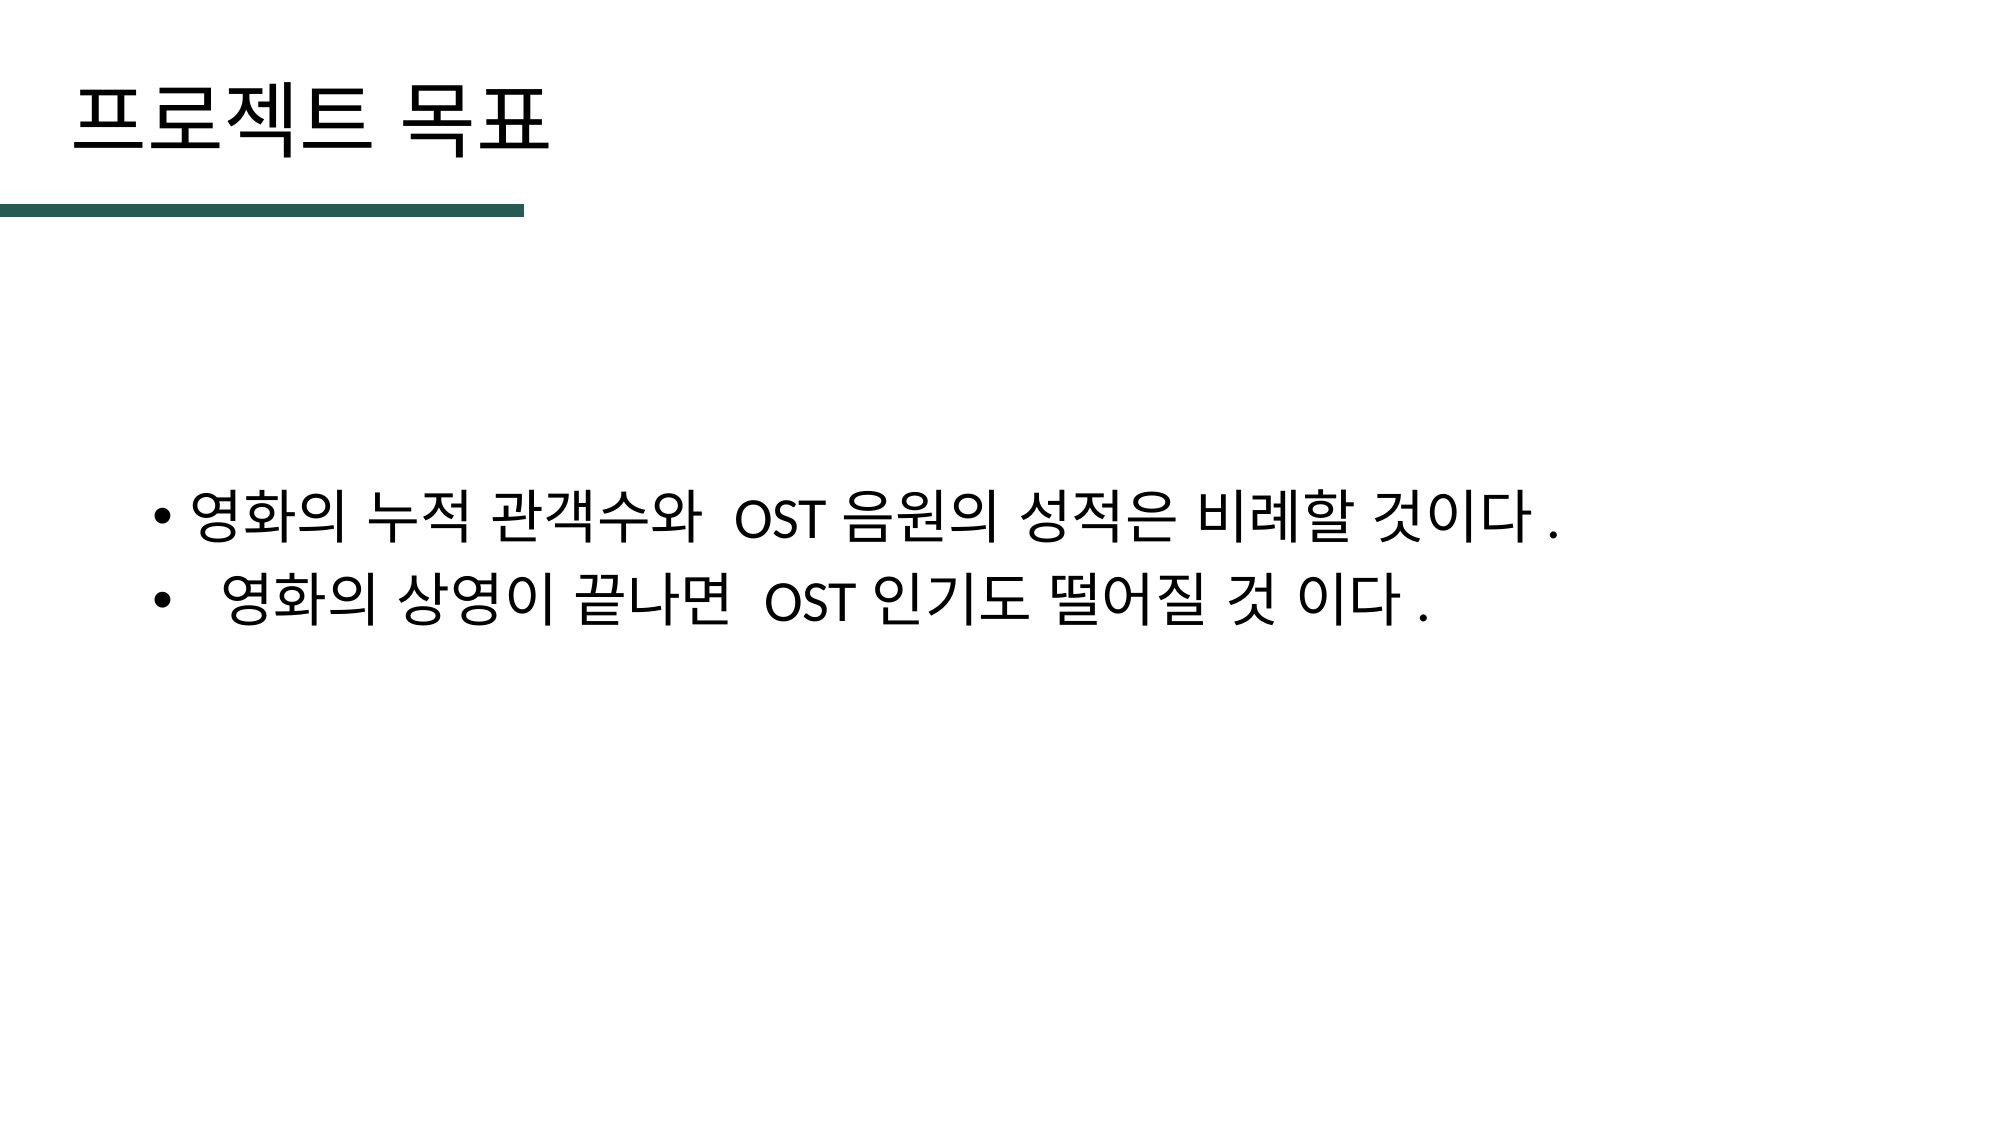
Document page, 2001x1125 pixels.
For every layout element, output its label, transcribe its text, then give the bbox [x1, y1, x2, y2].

text_box 프로젝트 목표 [55, 38, 1361, 211]
list 영화의 누적 관객수와 OST음원의 성적은 비례할 것이다. 영화의 상영이 끝나면 OST인기도 떨어질 것 이다. [137, 480, 1863, 1014]
